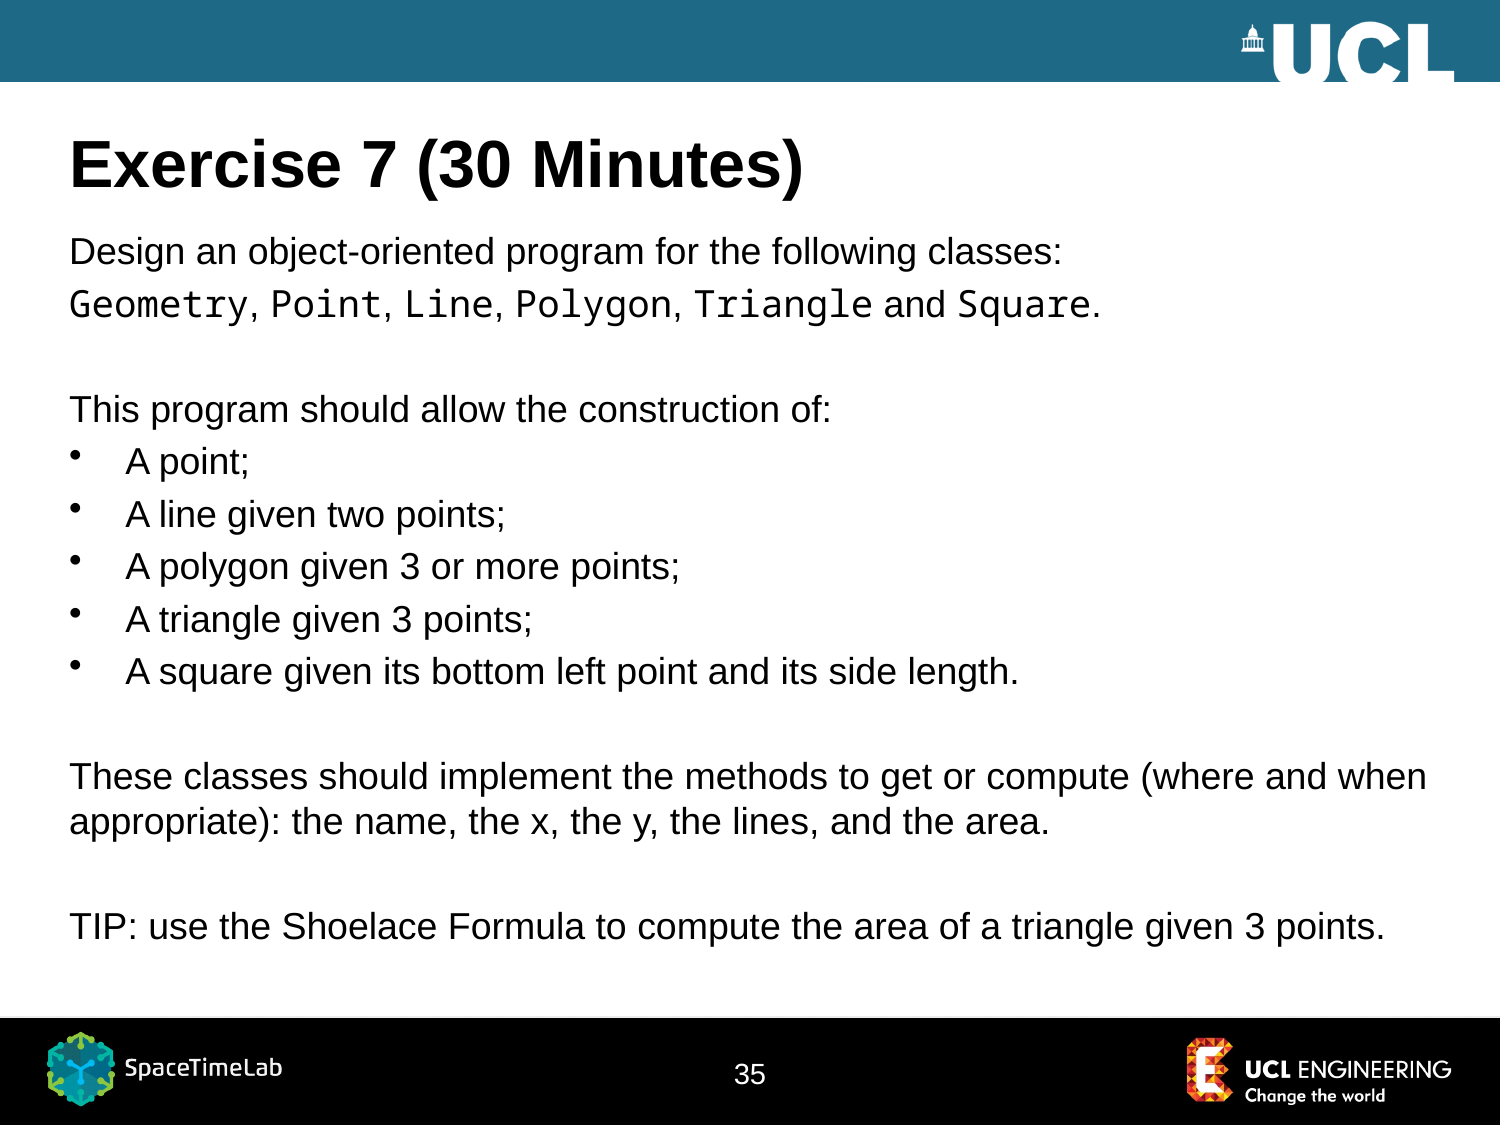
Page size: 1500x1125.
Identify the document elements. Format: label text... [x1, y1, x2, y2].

title Exercise 7 (30 Minutes) [54, 113, 1447, 197]
list Design an object-oriented program for the following classes: Geometry, Point, Line, Polygon, Triangle and Square. This program should allow the construction of: A point; A line given two points; A polygon given 3 or more points; A triangle given 3 points; A square given its bottom left point and its side length. These classes should implement the methods to get or compute (where and when appropriate): the name, the x, the y, the lines, and the area. TIP: use the Shoelace Formula to compute the area of a triangle given 3 points. [54, 219, 1447, 988]
picture [0, 990, 1500, 1125]
footer 35 [496, 1042, 1004, 1103]
